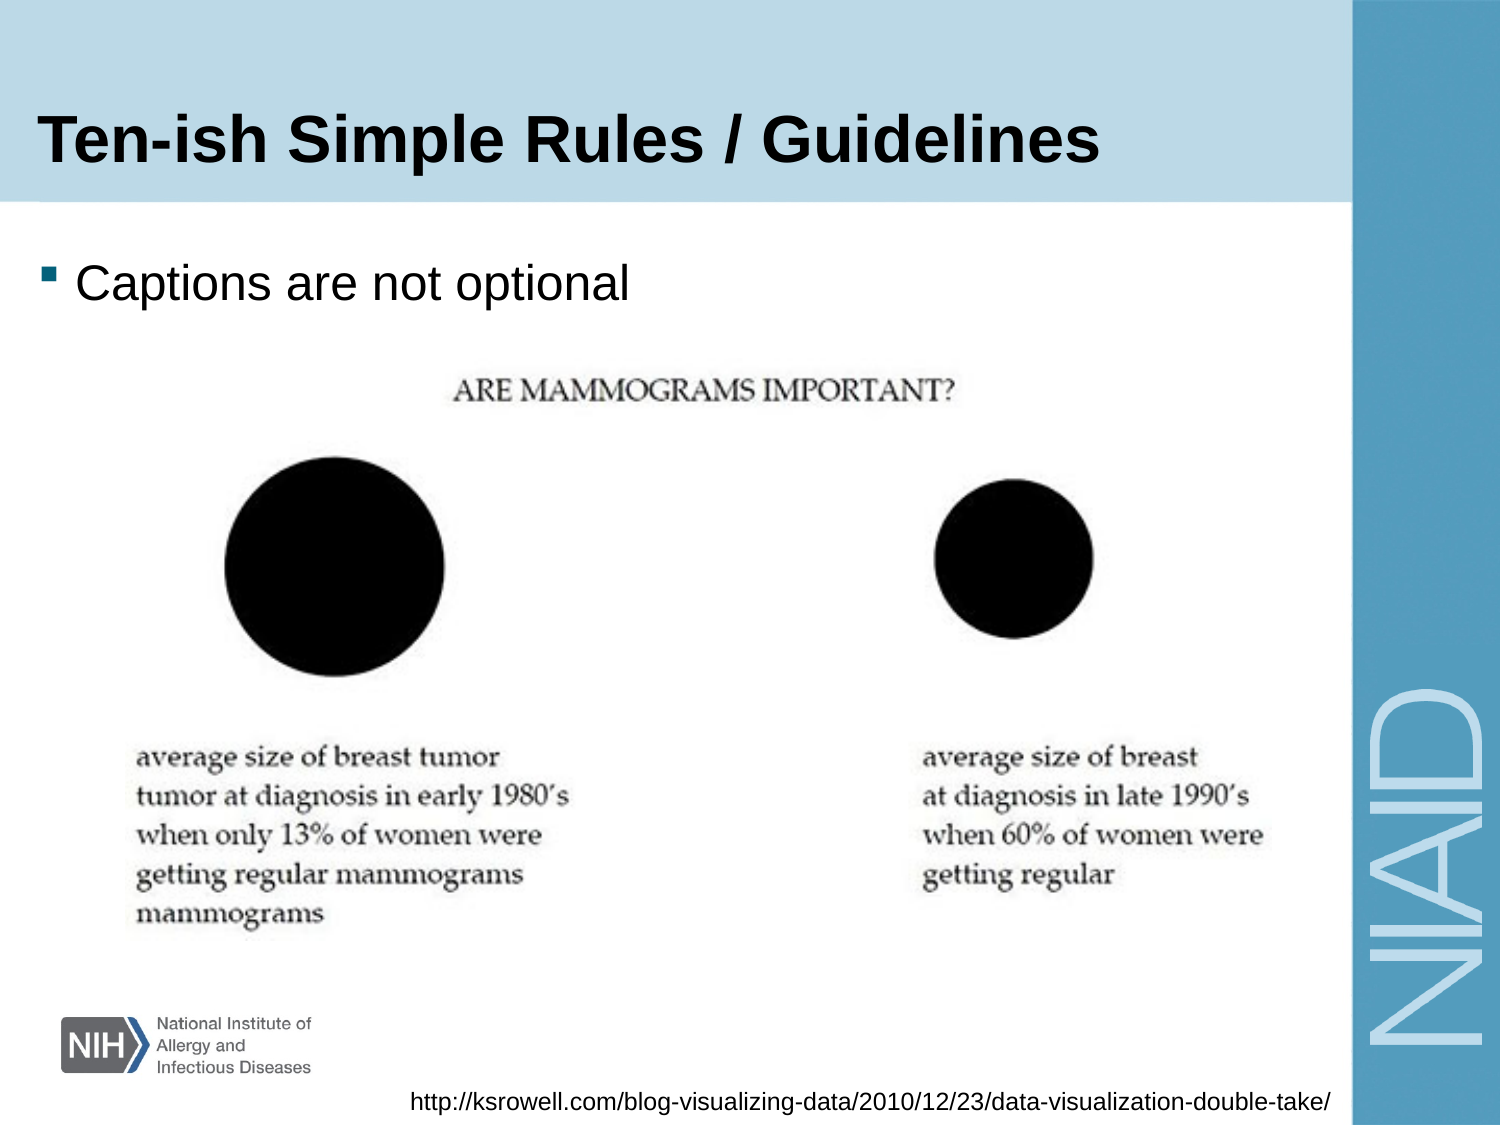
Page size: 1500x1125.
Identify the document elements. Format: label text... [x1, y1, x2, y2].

title Ten-ish Simple Rules / Guidelines [37, 25, 1275, 176]
text_box http://ksrowell.com/blog-visualizing-data/2010/12/23/data-visualization-double-take/ [0, 1077, 1348, 1123]
list Captions are not optional [37, 250, 1275, 975]
picture [0, 0, 1500, 1125]
